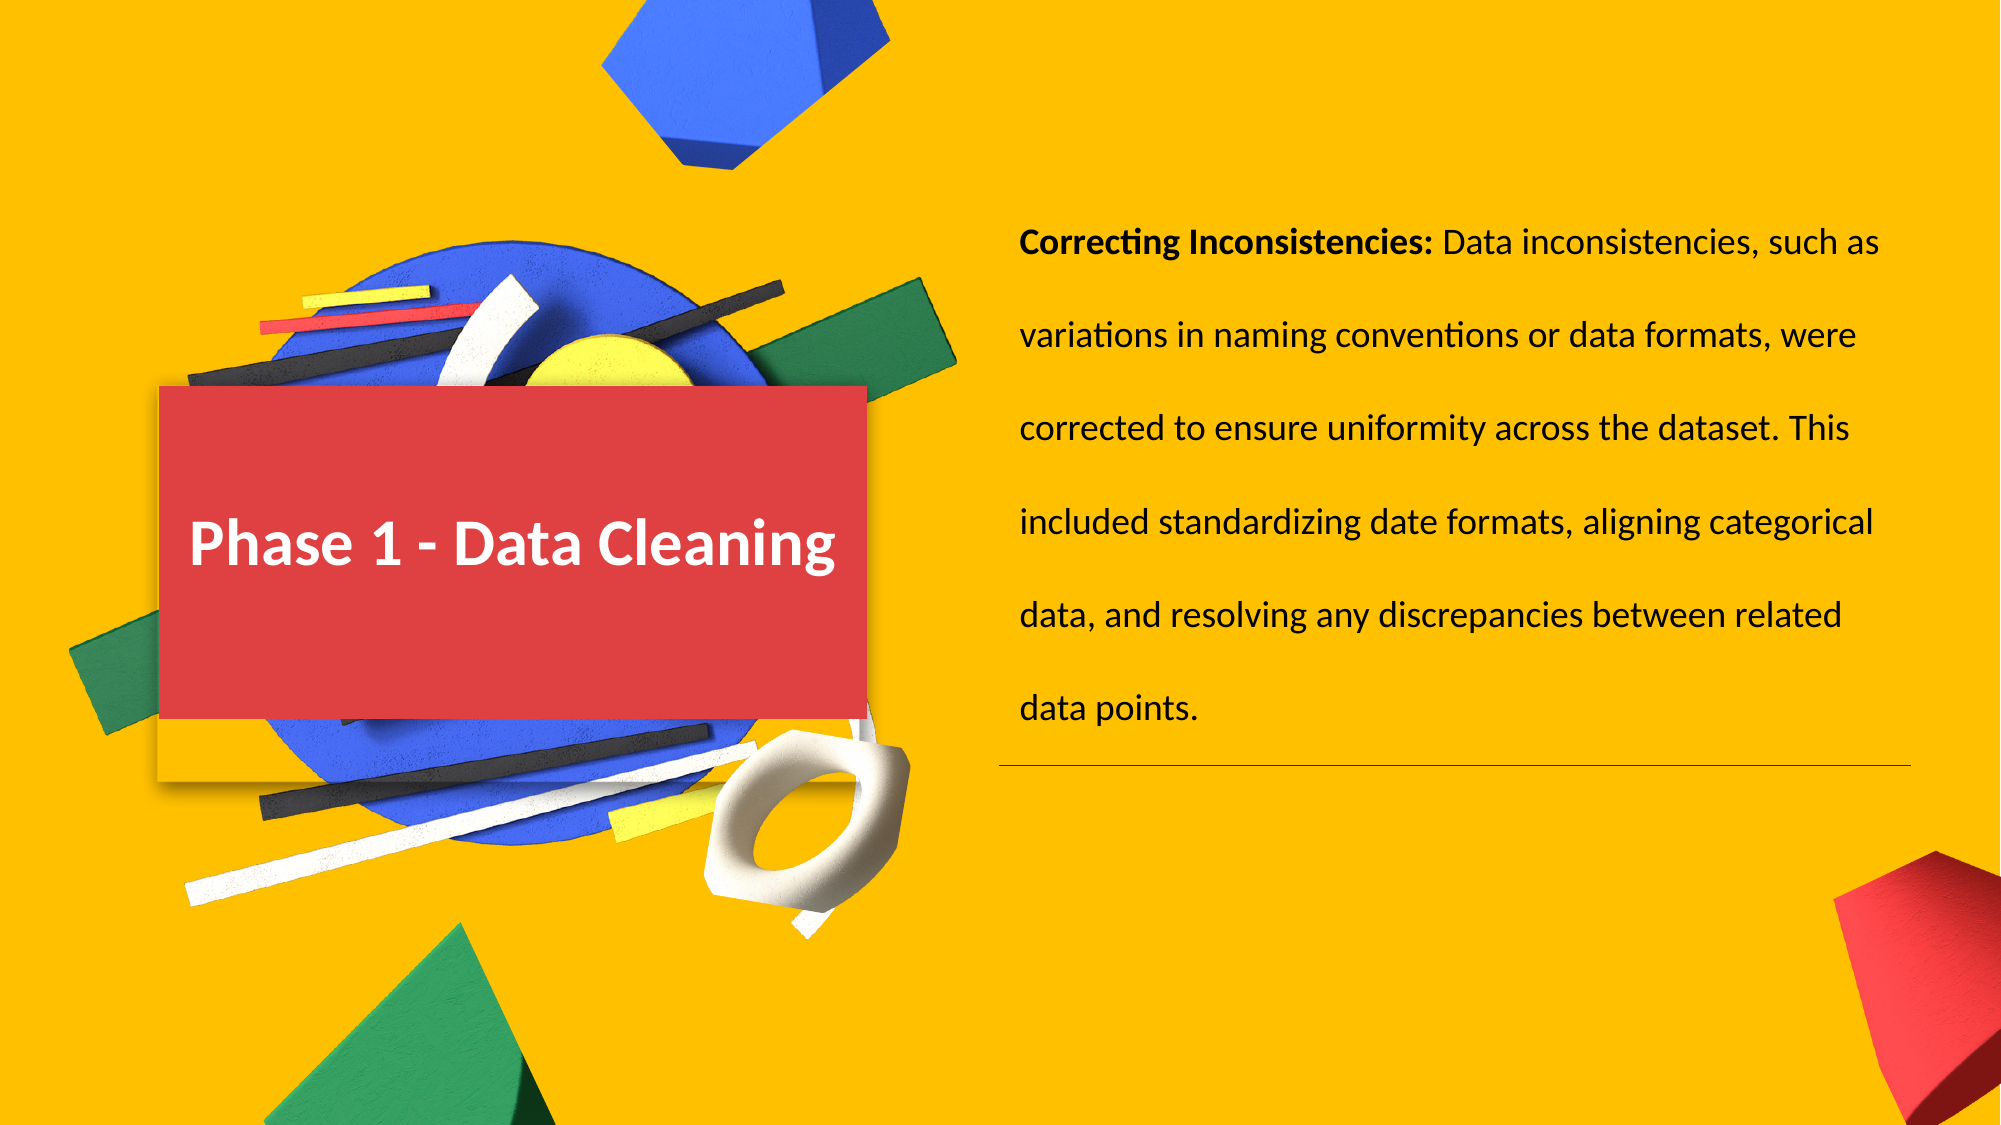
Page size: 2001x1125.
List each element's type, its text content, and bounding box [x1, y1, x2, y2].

text_box [559, 0, 940, 193]
text_box [1806, 820, 2000, 1125]
table_header Correcting Inconsistencies: Data inconsistencies, such as variations in naming conventions or data formats, were corrected to ensure uniformity across the dataset. This included standardizing date formats, aligning categorical data, and resolving any discrepancies between related data points. [999, 135, 1911, 765]
text_box [141, 371, 885, 809]
text_box [68, 240, 957, 940]
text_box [159, 385, 868, 719]
text_box [700, 719, 914, 924]
text_box [207, 890, 556, 1125]
